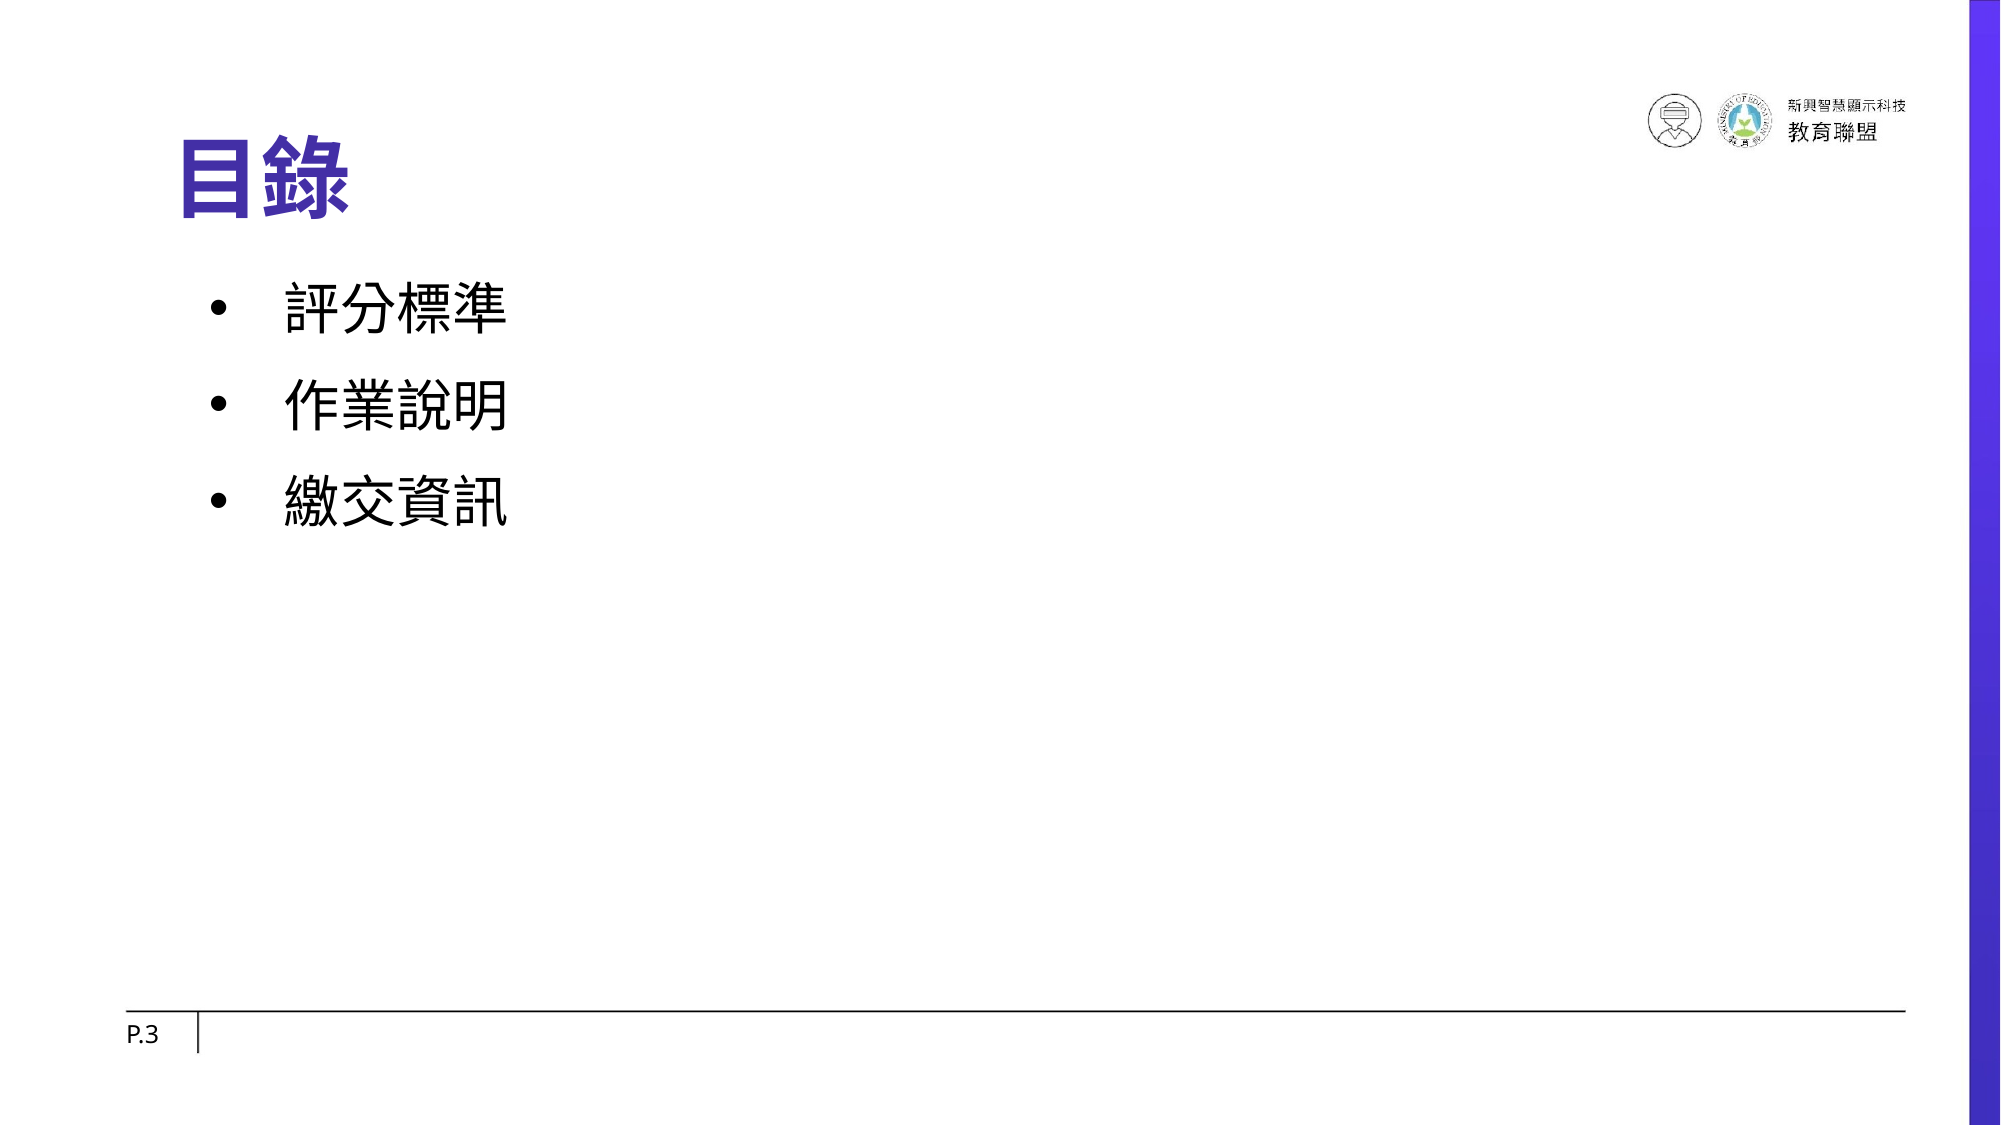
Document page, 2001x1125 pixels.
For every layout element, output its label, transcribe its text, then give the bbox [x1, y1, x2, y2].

list 評分標準 作業說明 繳交資訊 [156, 265, 1814, 937]
title 目錄 [156, 135, 1592, 230]
slide_number P.‹#› [111, 1016, 204, 1055]
picture [0, 0, 2001, 1125]
